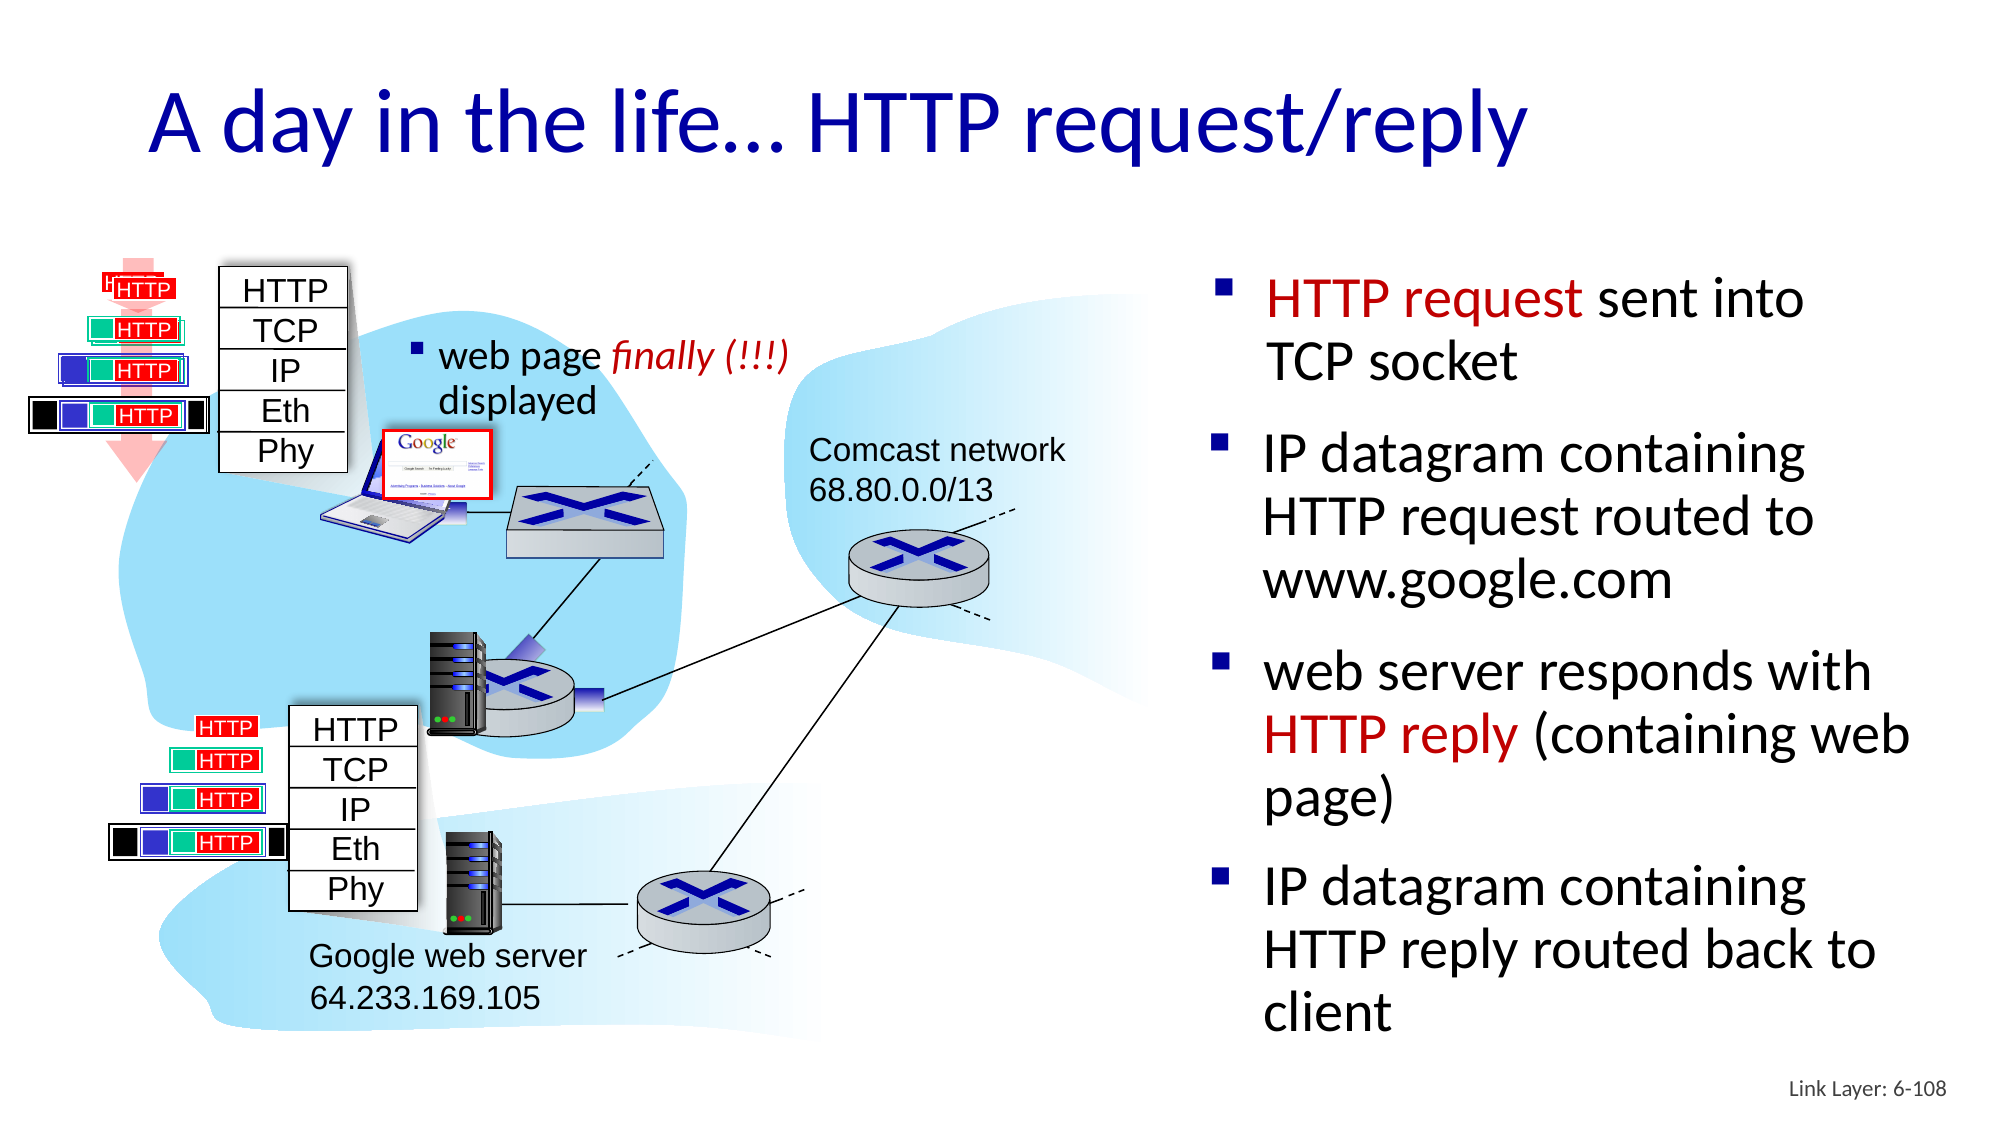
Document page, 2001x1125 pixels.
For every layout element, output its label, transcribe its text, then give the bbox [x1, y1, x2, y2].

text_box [31, 436, 209, 483]
text_box Comcast network 68.80.0.0/13 [794, 421, 1091, 516]
text_box Google web server [293, 926, 603, 982]
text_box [447, 659, 575, 737]
text_box [784, 294, 1352, 718]
text_box [118, 327, 688, 759]
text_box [109, 706, 287, 822]
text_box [617, 937, 666, 957]
text_box [506, 634, 546, 659]
text_box [159, 783, 1187, 1047]
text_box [89, 258, 174, 268]
title A day in the life… HTTP request/reply [133, 49, 1938, 197]
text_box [427, 632, 487, 736]
text_box web server responds with HTTP reply (containing web page) [1192, 633, 1985, 795]
text_box [388, 310, 532, 326]
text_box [848, 529, 989, 608]
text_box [924, 594, 991, 620]
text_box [217, 261, 378, 502]
text_box HTTP request sent into TCP socket [1195, 259, 1915, 414]
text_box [771, 889, 805, 909]
text_box IP datagram containing HTTP reply routed back to client [1192, 847, 1909, 936]
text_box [29, 268, 207, 436]
slide_number Link Layer: 6-108 [1512, 1056, 1963, 1117]
picture [384, 431, 490, 497]
text_box web page finally (!!!) displayed [384, 326, 811, 415]
text_box IP datagram containing HTTP request routed to www.google.com [1191, 414, 1940, 577]
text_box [287, 700, 447, 933]
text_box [319, 439, 470, 547]
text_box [506, 486, 664, 559]
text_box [443, 832, 503, 935]
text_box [637, 871, 771, 954]
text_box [949, 509, 1016, 535]
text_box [109, 822, 287, 863]
text_box 64.233.169.105 [295, 982, 557, 1024]
text_box [575, 688, 605, 712]
